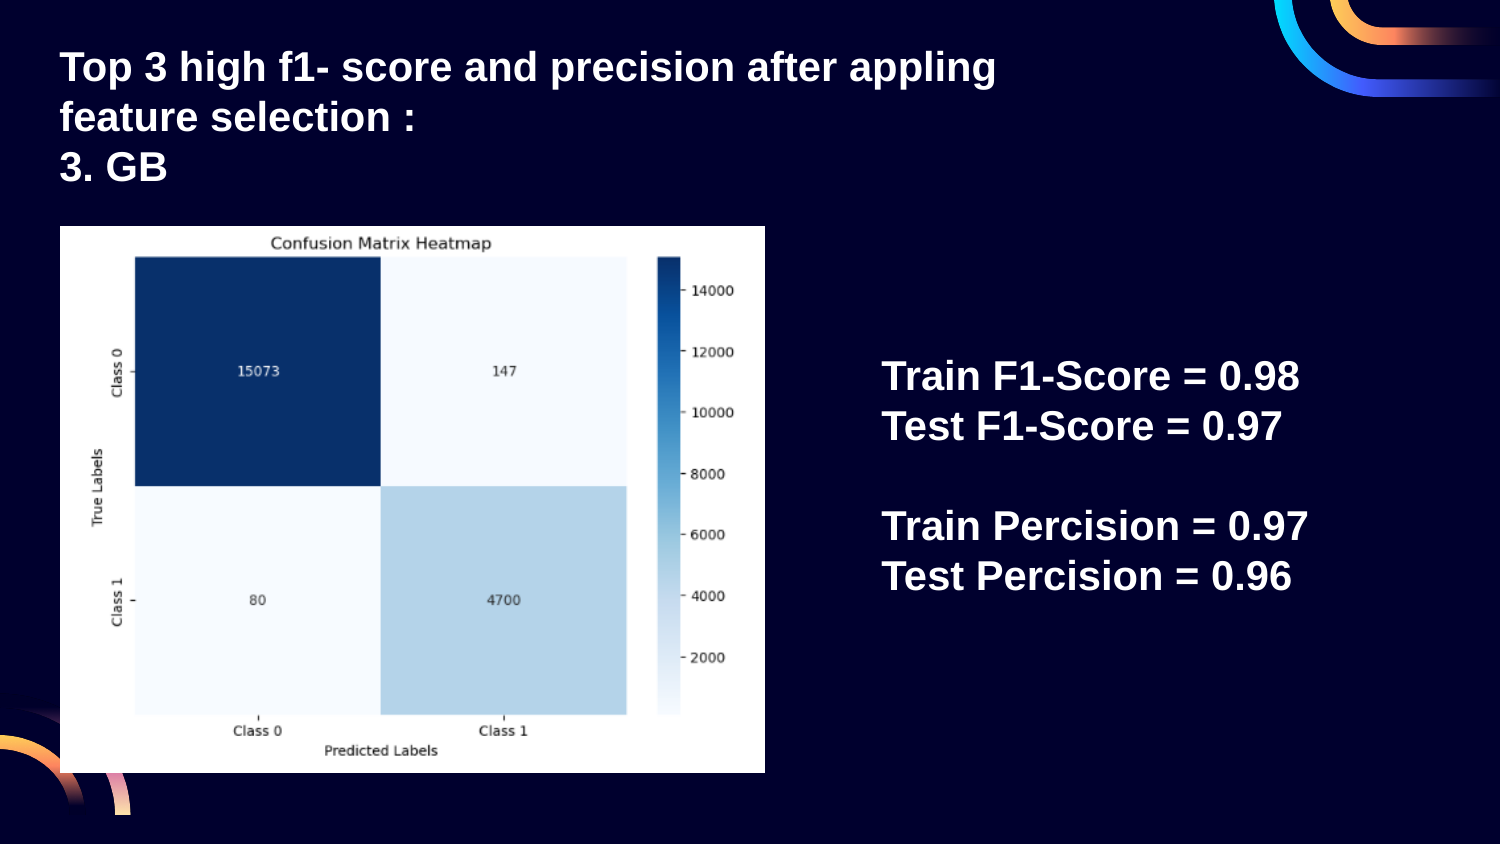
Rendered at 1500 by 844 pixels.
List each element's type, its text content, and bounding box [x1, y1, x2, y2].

picture [0, 226, 766, 844]
text_box Top 3 high f1- score and precision after appling feature selection : 3. GB [44, 32, 1039, 198]
picture [1239, 0, 1500, 127]
text_box Train F1-Score = 0.98 Test F1-Score = 0.97 Train Percision = 0.97 Test Percision = 0.96 [866, 340, 1424, 656]
